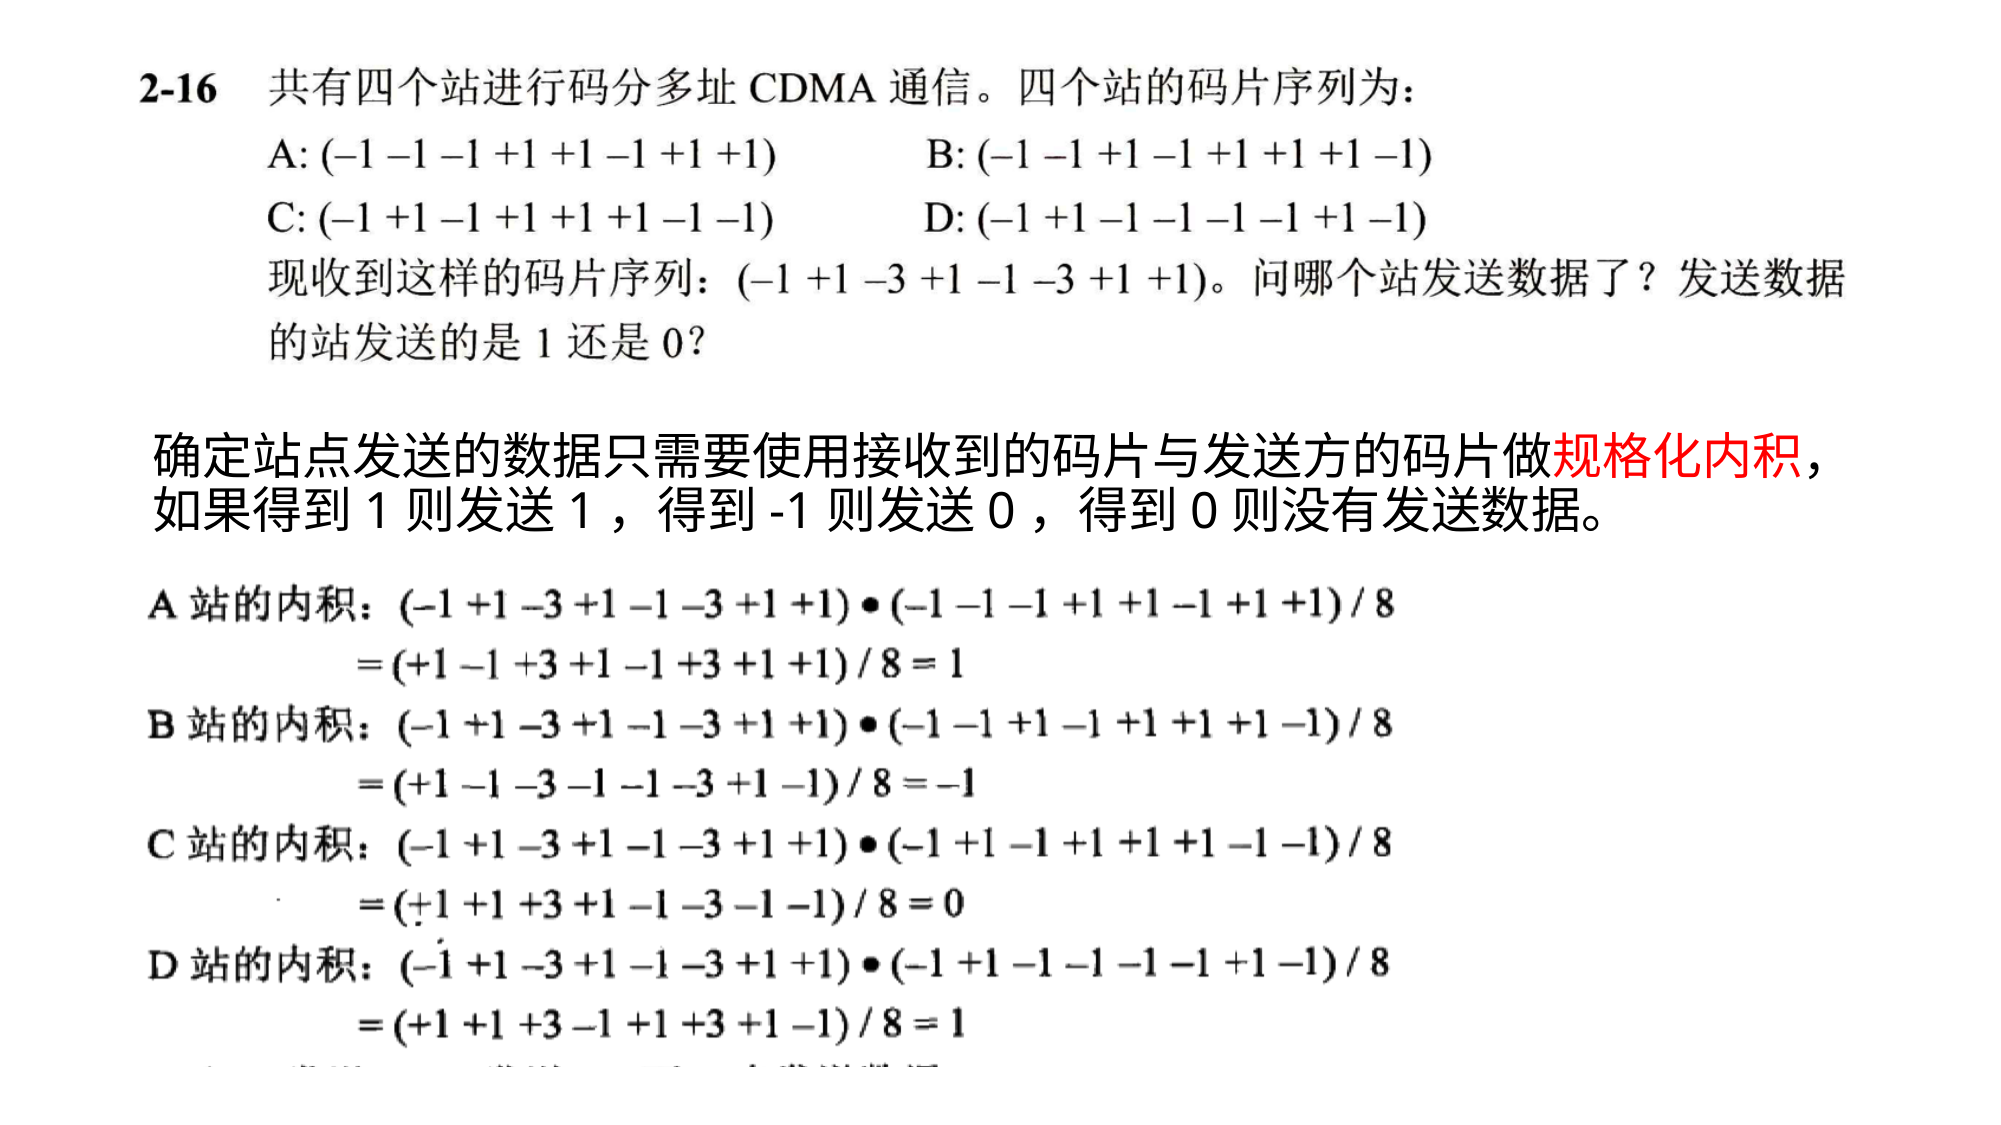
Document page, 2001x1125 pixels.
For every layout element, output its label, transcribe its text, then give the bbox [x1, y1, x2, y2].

picture [137, 575, 1413, 1067]
picture [137, 59, 1863, 375]
list 确定站点发送的数据只需要使用接收到的码片与发送方的码片做规格化内积，如果得到1则发送1，得到-1则发送0，得到0则没有发送数据。 [137, 424, 1863, 1064]
